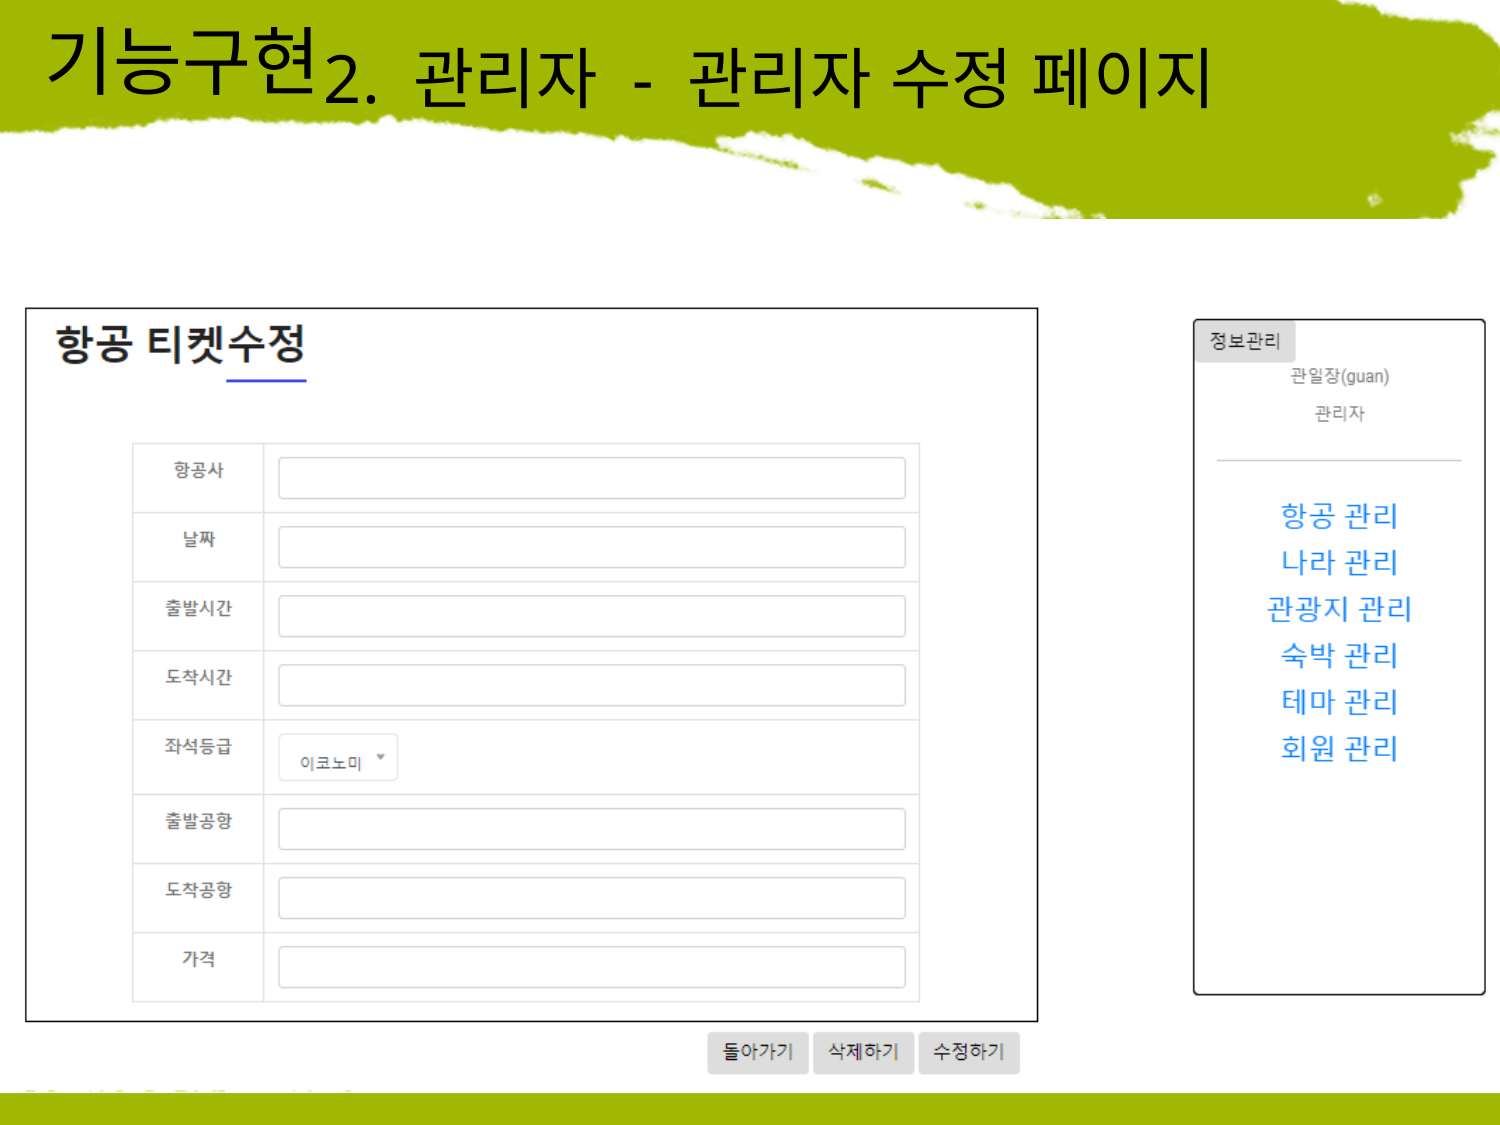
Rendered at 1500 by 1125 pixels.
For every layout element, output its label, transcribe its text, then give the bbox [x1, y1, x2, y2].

title 기능구현 [29, 1, 1380, 118]
text_box 2. 관리자 - 관리자 수정 페이지 [309, 29, 1232, 125]
picture [0, 0, 1500, 1125]
